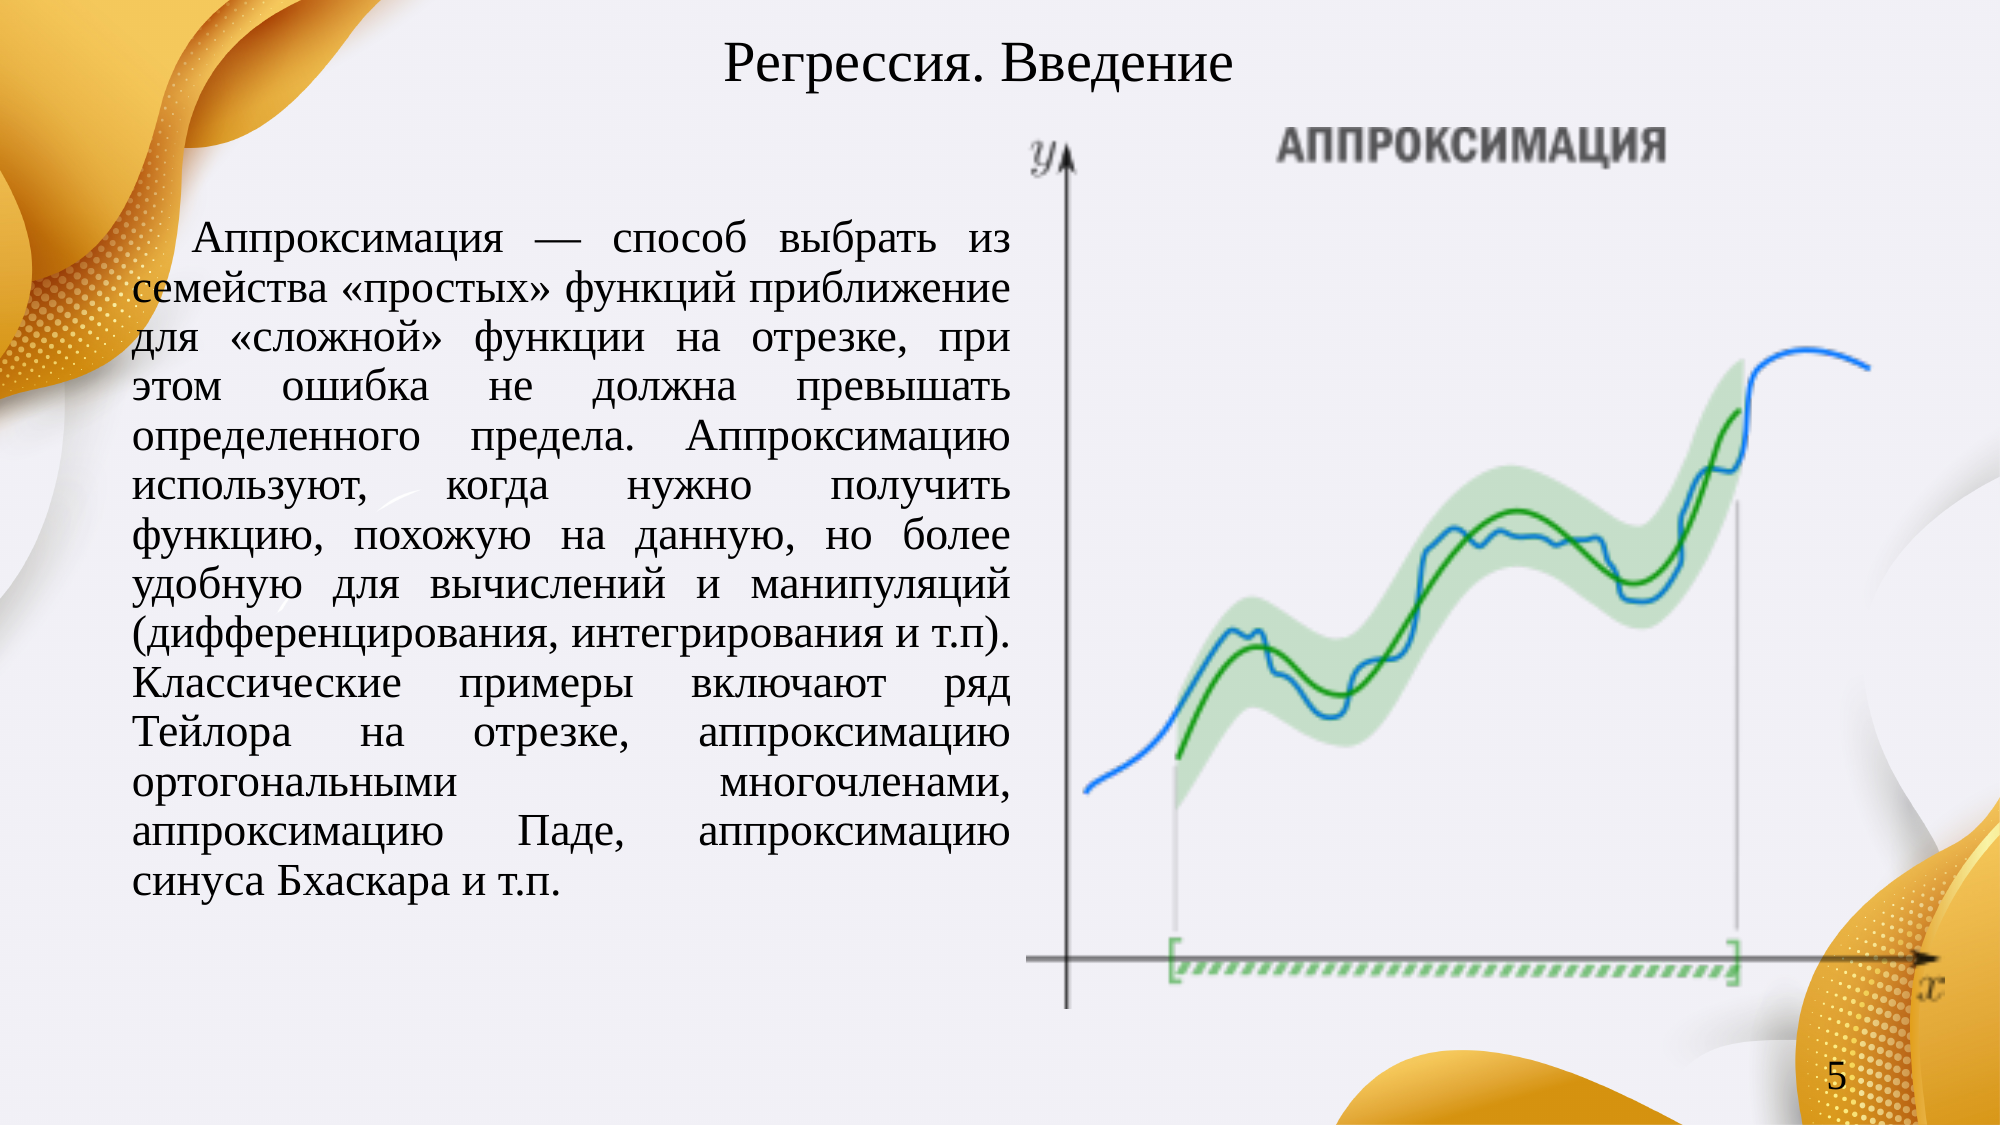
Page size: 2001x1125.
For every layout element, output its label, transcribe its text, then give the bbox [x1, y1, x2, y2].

slide_number 5 [1412, 1042, 1863, 1103]
title Регрессия. Введение [116, 13, 1842, 112]
picture [0, 0, 2000, 1125]
list Аппроксимация — способ выбрать из семейства «простых» функций приближение для «сложной» функции на отрезке, при этом ошибка не должна превышать определенного предела. Аппроксимацию используют, когда нужно получить функцию, похожую на данную, но более удобную для вычислений и манипуляций (дифференцирования, интегрирования и т.п). Классические примеры включают ряд Тейлора на отрезке, аппроксимацию ортогональными многочленами, аппроксимацию Паде, аппроксимацию синуса Бхаскара и т.п. [116, 205, 1027, 1043]
